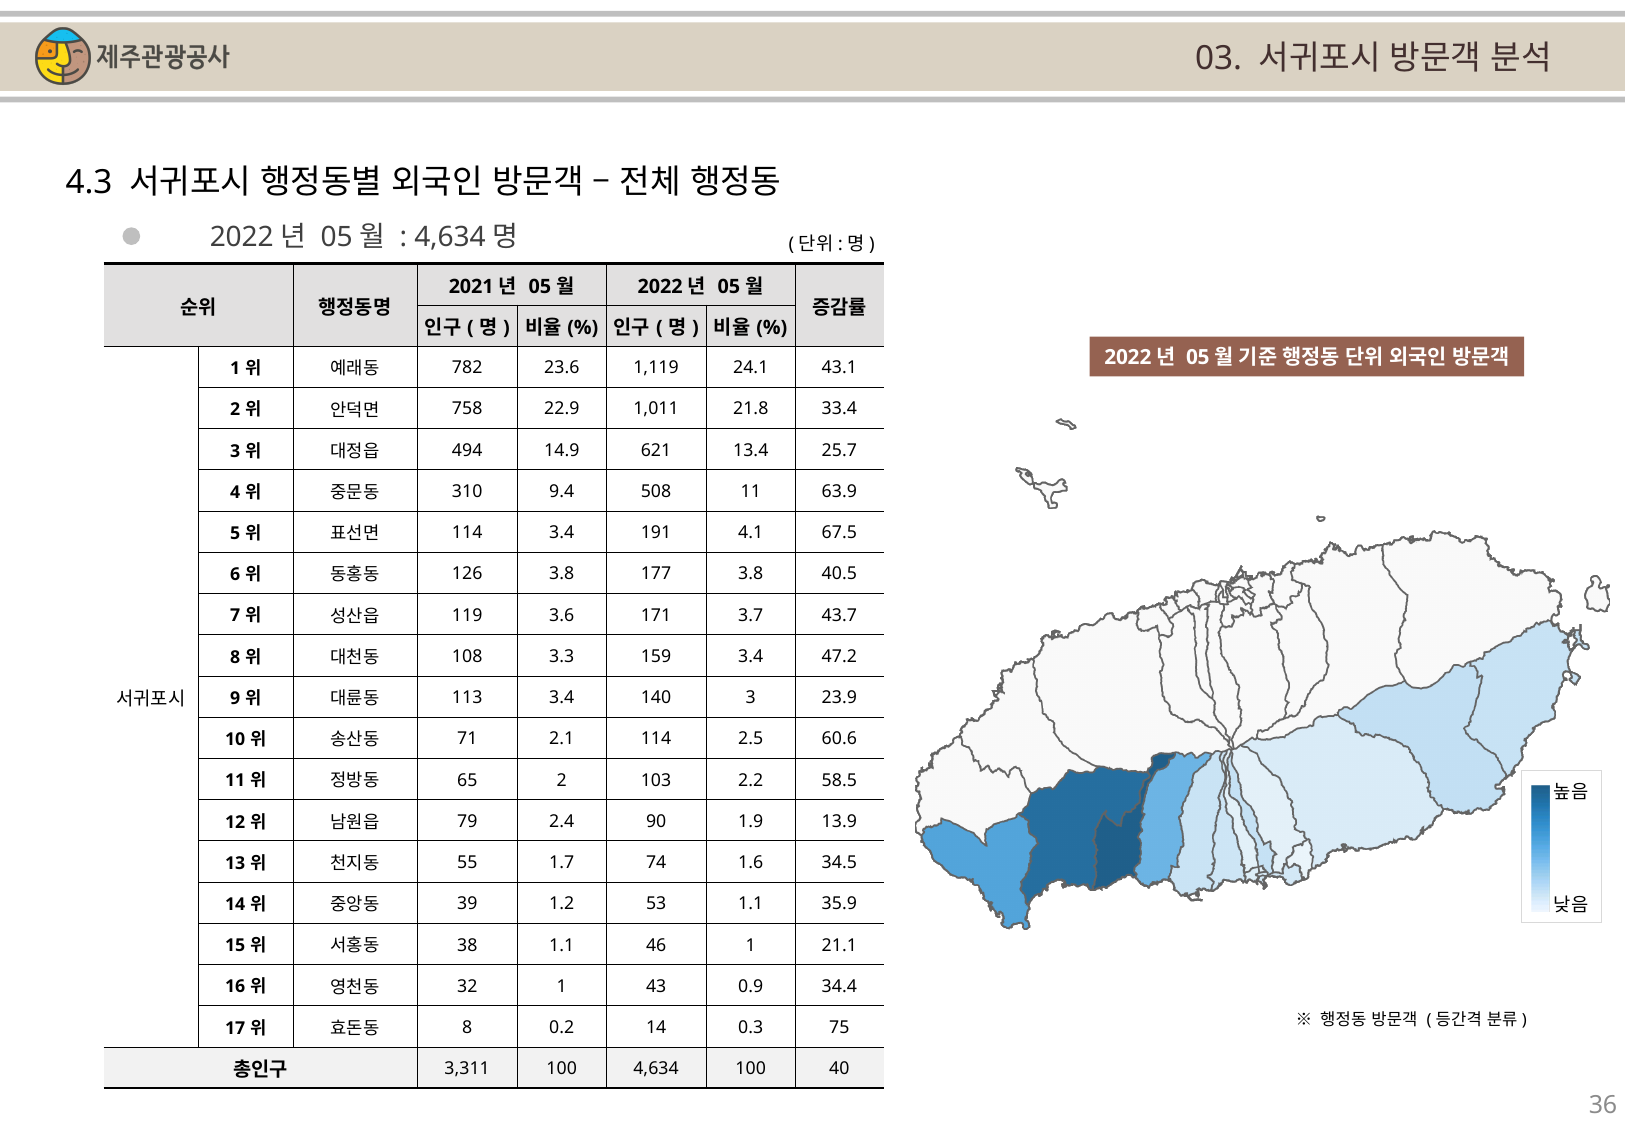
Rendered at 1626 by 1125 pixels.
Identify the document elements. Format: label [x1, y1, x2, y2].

table_cell [199, 347, 293, 387]
table_cell [607, 841, 706, 882]
table_cell [518, 512, 606, 552]
text_box [121, 226, 141, 246]
table_cell [518, 553, 606, 593]
table_cell [294, 470, 417, 511]
table_cell [199, 718, 293, 758]
table_cell [607, 470, 706, 511]
picture [31, 26, 232, 87]
table_cell [294, 553, 417, 593]
table_cell [418, 841, 517, 882]
table_cell [294, 924, 417, 964]
table_cell [796, 800, 884, 840]
table_cell [294, 347, 417, 387]
table_cell [199, 594, 293, 634]
table_cell [418, 924, 517, 964]
table_cell [518, 470, 606, 511]
table_cell [418, 553, 517, 593]
table_cell [607, 800, 706, 840]
table_cell [796, 635, 884, 676]
table_cell [518, 718, 606, 758]
table_cell [518, 429, 606, 469]
table_cell [199, 470, 293, 511]
table_cell [707, 883, 795, 923]
table_cell [294, 388, 417, 428]
table_cell [796, 470, 884, 511]
table_cell [418, 1048, 517, 1087]
table_cell [707, 635, 795, 676]
table_header [796, 265, 884, 346]
table_cell [796, 512, 884, 552]
table_cell [707, 512, 795, 552]
table_cell [418, 306, 517, 346]
table_cell [607, 924, 706, 964]
table_cell [707, 388, 795, 428]
table_cell [294, 635, 417, 676]
table_cell [607, 1006, 706, 1047]
table_cell [607, 677, 706, 717]
table_cell [607, 635, 706, 676]
table_cell [104, 1048, 417, 1087]
table_cell [607, 759, 706, 799]
table_cell [518, 1048, 606, 1087]
table_cell [607, 512, 706, 552]
table_cell [418, 800, 517, 840]
table_header [104, 265, 293, 346]
table_cell [607, 718, 706, 758]
table_header [418, 265, 606, 305]
table_header [294, 265, 417, 346]
table_cell [707, 347, 795, 387]
table_cell [607, 306, 706, 346]
table_cell [796, 924, 884, 964]
slide_number [1251, 1063, 1618, 1123]
table_cell [607, 553, 706, 593]
table_cell [518, 306, 606, 346]
table_cell [199, 965, 293, 1005]
table_cell [518, 800, 606, 840]
table_cell [418, 883, 517, 923]
table_cell [294, 512, 417, 552]
table_cell [518, 635, 606, 676]
table_cell [796, 677, 884, 717]
table_cell [607, 429, 706, 469]
table_cell [294, 718, 417, 758]
table_cell [707, 677, 795, 717]
table_cell [199, 800, 293, 840]
table_cell [418, 347, 517, 387]
table_cell [199, 512, 293, 552]
text_box [1042, 28, 1595, 84]
table_cell [707, 759, 795, 799]
table_cell [707, 594, 795, 634]
table_cell [294, 883, 417, 923]
table_cell [199, 635, 293, 676]
table_cell [796, 965, 884, 1005]
table_cell [418, 635, 517, 676]
text_box [50, 152, 1144, 208]
table_cell [707, 470, 795, 511]
table_cell [607, 1048, 706, 1087]
table_cell [707, 553, 795, 593]
table_cell [418, 1006, 517, 1047]
table_cell [294, 677, 417, 717]
table_cell [796, 347, 884, 387]
table_header [607, 265, 795, 305]
table_cell [796, 883, 884, 923]
table_cell [707, 1006, 795, 1047]
table_cell [518, 594, 606, 634]
table_cell [607, 347, 706, 387]
table_cell [294, 965, 417, 1005]
table_cell [796, 1048, 884, 1087]
table_cell [518, 347, 606, 387]
table_cell [796, 759, 884, 799]
table_cell [199, 429, 293, 469]
table_cell [418, 429, 517, 469]
table_cell [294, 594, 417, 634]
table_cell [607, 388, 706, 428]
text_box [773, 223, 890, 262]
table_cell [796, 1006, 884, 1047]
table_cell [418, 759, 517, 799]
table_cell [294, 1006, 417, 1047]
table_cell [294, 759, 417, 799]
table_cell [707, 841, 795, 882]
table_cell [796, 594, 884, 634]
table_cell [199, 883, 293, 923]
table_cell [796, 718, 884, 758]
table_cell [707, 306, 795, 346]
table_cell [199, 553, 293, 593]
table_cell [199, 677, 293, 717]
table_cell [707, 965, 795, 1005]
table_cell [199, 388, 293, 428]
table_cell [294, 429, 417, 469]
table_cell [607, 883, 706, 923]
table_cell [707, 924, 795, 964]
table_cell [418, 677, 517, 717]
table_cell [518, 759, 606, 799]
table_cell [707, 800, 795, 840]
table_cell [796, 841, 884, 882]
table_cell [518, 924, 606, 964]
table_cell [518, 883, 606, 923]
table_cell [796, 429, 884, 469]
table_cell [796, 553, 884, 593]
table_cell [707, 718, 795, 758]
table_cell [607, 594, 706, 634]
text_box [1521, 770, 1618, 925]
table_cell [607, 965, 706, 1005]
table_cell [199, 1006, 293, 1047]
table_cell [199, 759, 293, 799]
table_cell [796, 388, 884, 428]
table_cell [518, 965, 606, 1005]
table_cell [707, 1048, 795, 1087]
table_cell [518, 1006, 606, 1047]
table_cell [104, 347, 198, 1047]
picture [915, 236, 1610, 1112]
table_cell [518, 388, 606, 428]
table_cell [418, 594, 517, 634]
table_cell [199, 841, 293, 882]
table_cell [518, 841, 606, 882]
table_cell [294, 800, 417, 840]
table_cell [294, 841, 417, 882]
table_cell [418, 388, 517, 428]
table_cell [418, 965, 517, 1005]
text_box [194, 210, 534, 260]
table_cell [418, 470, 517, 511]
table_cell [707, 429, 795, 469]
table_cell [418, 512, 517, 552]
table_cell [518, 677, 606, 717]
table_cell [199, 924, 293, 964]
table_cell [418, 718, 517, 758]
